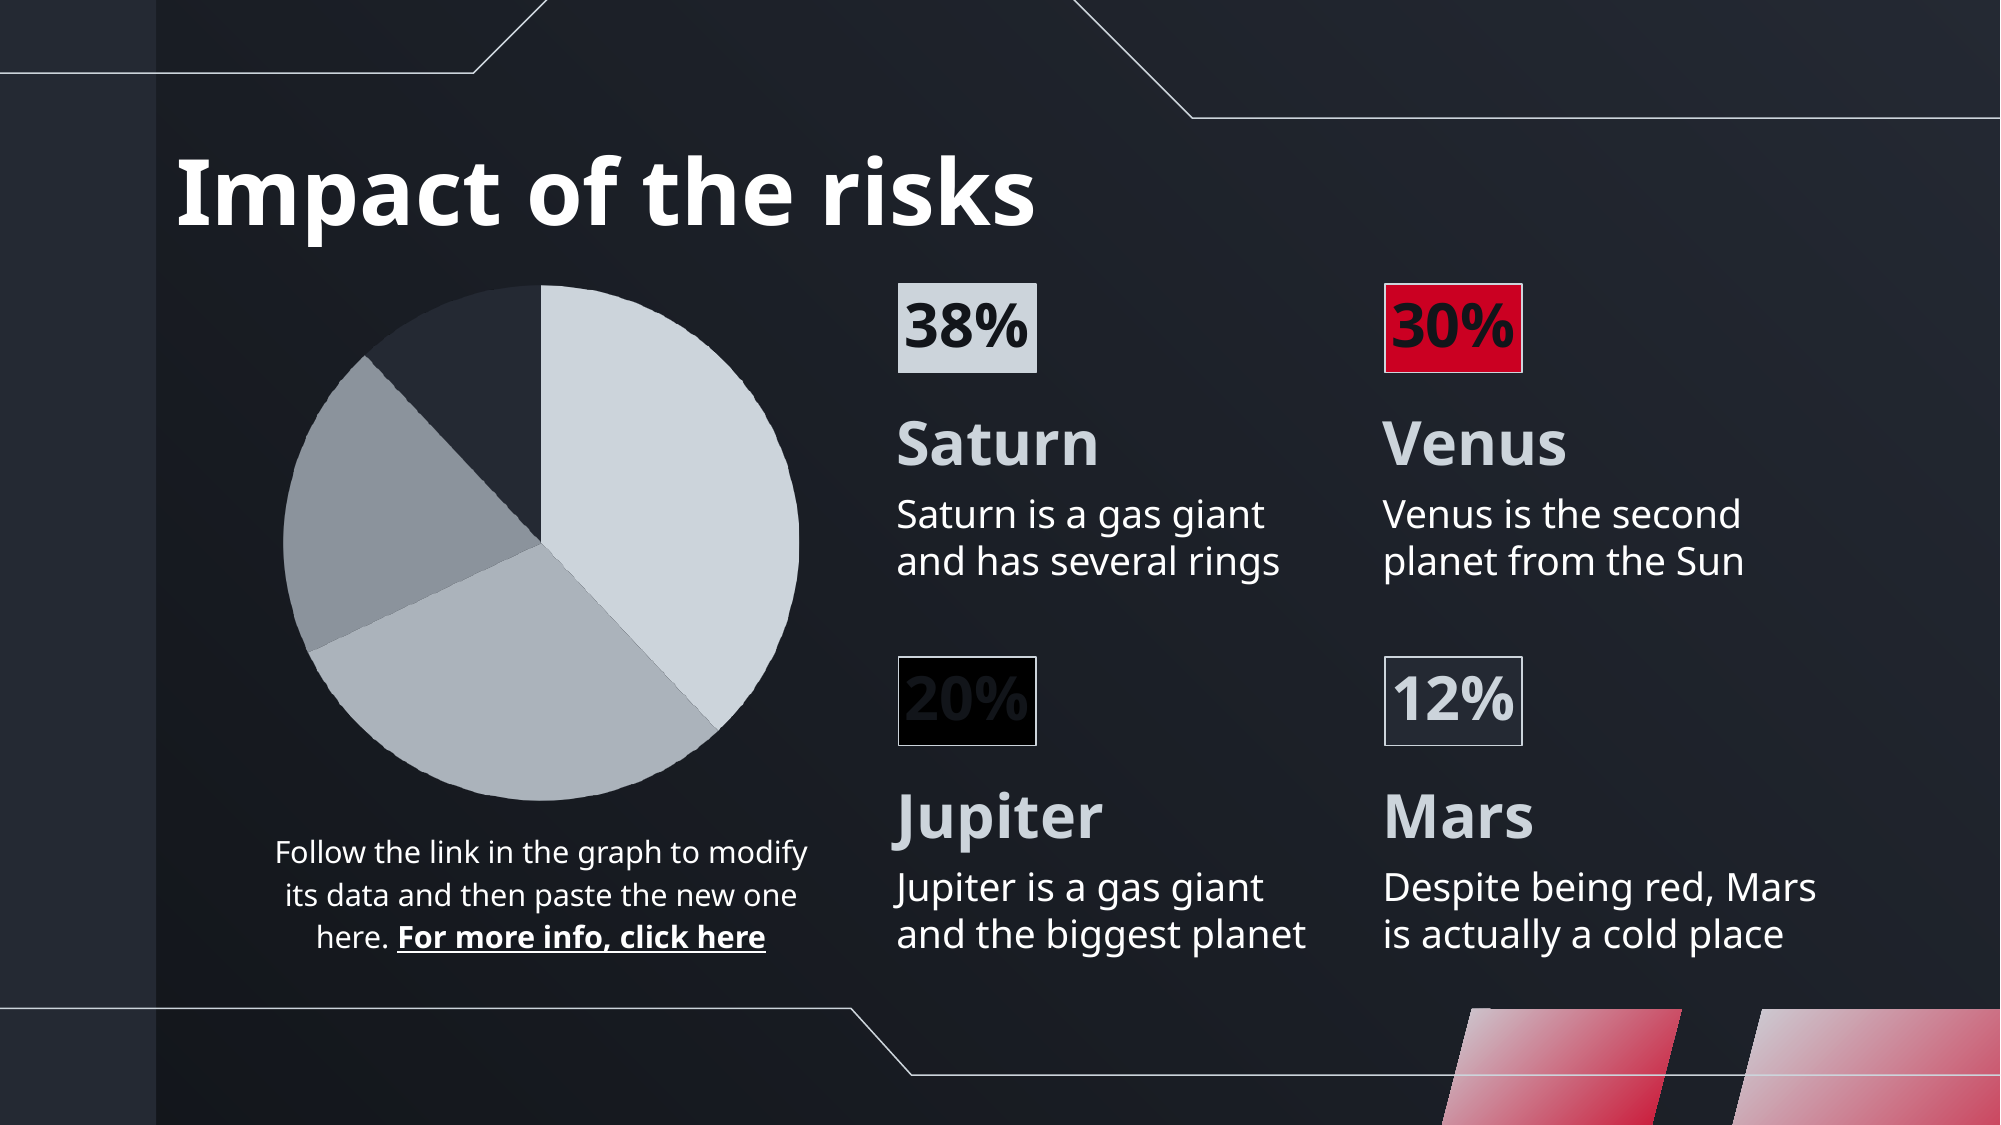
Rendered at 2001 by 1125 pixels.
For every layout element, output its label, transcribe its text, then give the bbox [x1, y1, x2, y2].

text_box Follow the link in the graph to modify its data and then paste the new one here. For more info, click here [249, 837, 833, 961]
text_box Venus is the second planet from the Sun [1362, 469, 1845, 591]
text_box Jupiter is a gas giant and the biggest planet [876, 843, 1359, 964]
picture [249, 256, 833, 829]
text_box 38% [898, 284, 1036, 373]
text_box Mars [1362, 776, 1845, 843]
text_box Jupiter [876, 776, 1359, 843]
text_box 30% [1384, 284, 1523, 373]
text_box Despite being red, Mars is actually a cold place [1362, 843, 1845, 964]
text_box 12% [1384, 656, 1523, 746]
text_box Venus [1362, 403, 1845, 469]
text_box Saturn [876, 403, 1359, 469]
text_box 20% [898, 656, 1036, 746]
title Impact of the risks [156, 113, 1844, 241]
text_box Saturn is a gas giant and has several rings [876, 469, 1359, 591]
